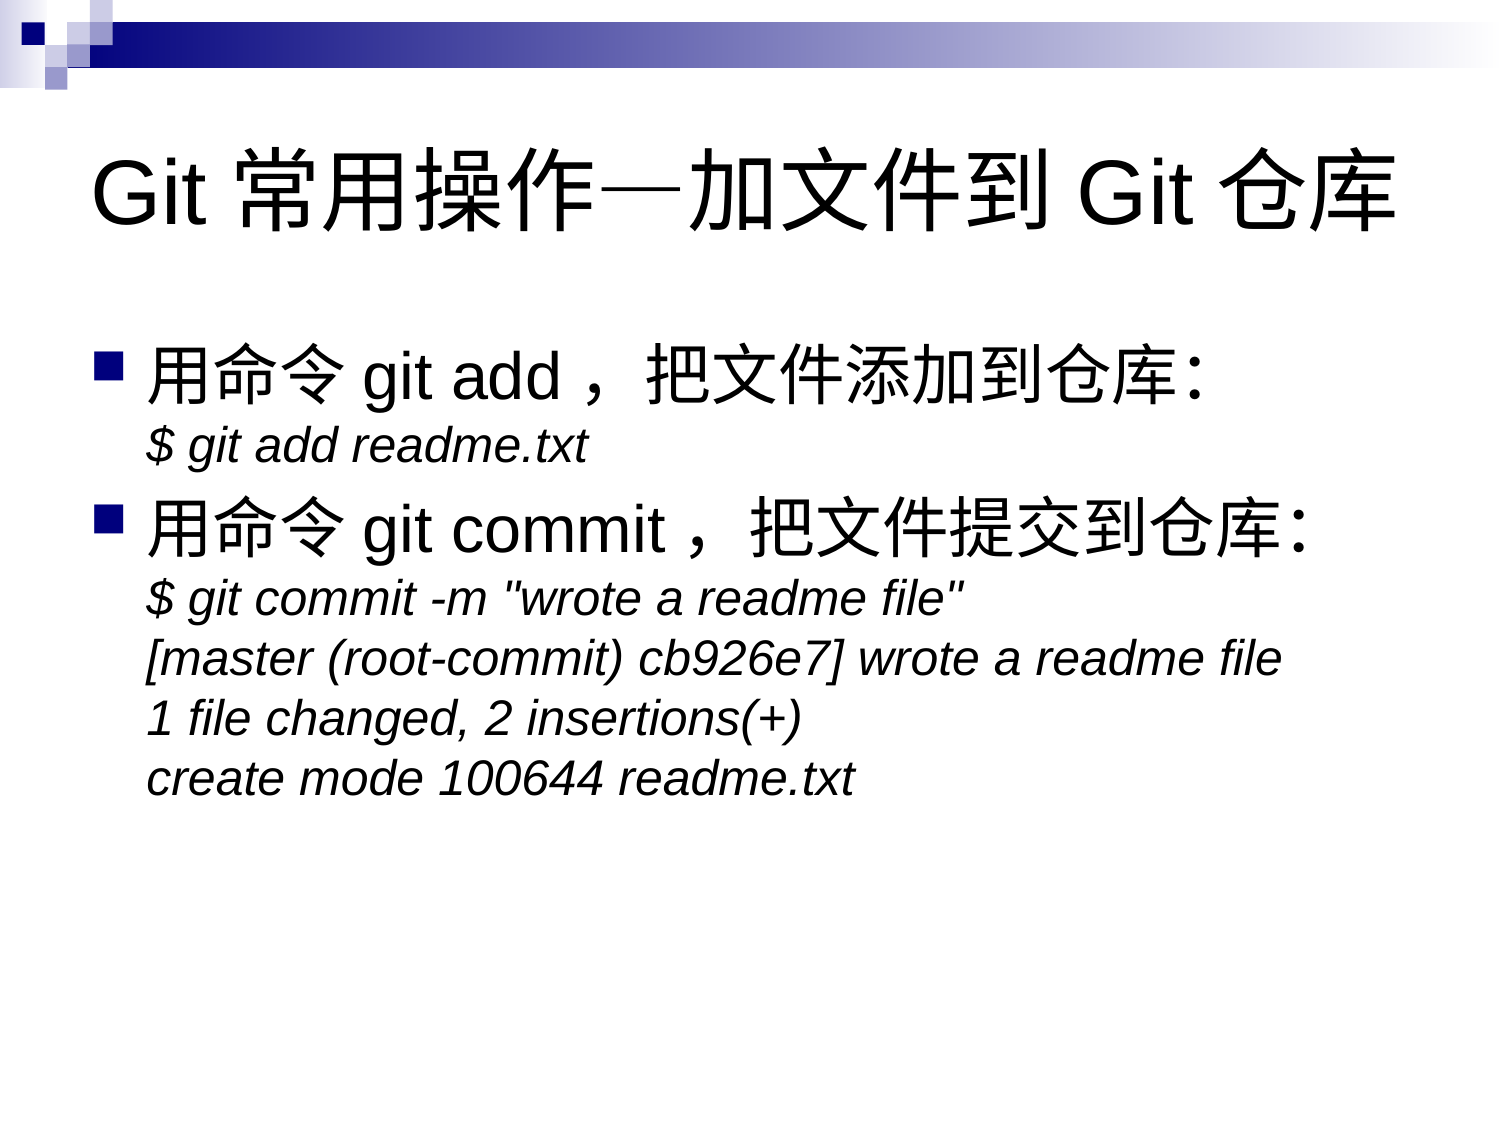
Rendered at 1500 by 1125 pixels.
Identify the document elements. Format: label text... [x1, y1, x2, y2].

title Git常用操作—加文件到Git仓库 [74, 74, 1426, 301]
list 用命令git add，把文件添加到仓库： $ git add readme.txt 用命令git commit，把文件提交到仓库： $ git commit -m "wrote a readme file" [master (root-commit) cb926e7] wrote a readme file 1 file changed, 2 insertions(+) create mode 100644 readme.txt [74, 324, 1426, 963]
